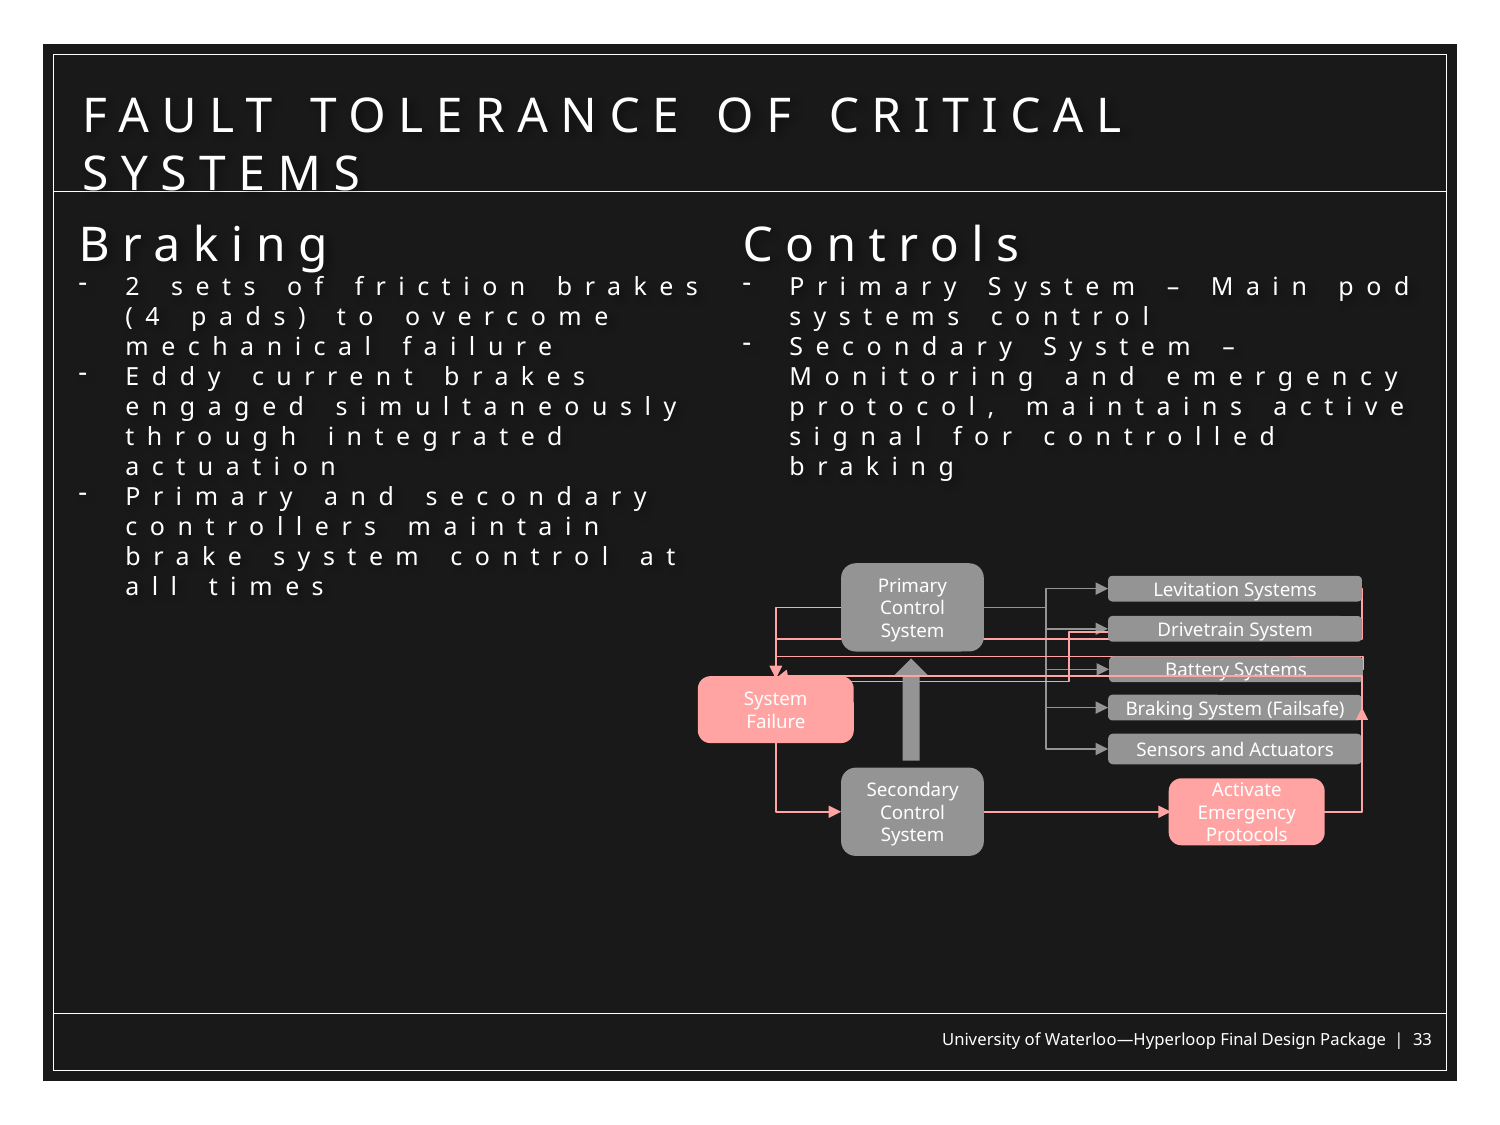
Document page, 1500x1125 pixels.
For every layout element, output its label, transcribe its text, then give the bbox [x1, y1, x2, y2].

text_box Controls Primary System – Main pod systems control Secondary System – Monitoring and emergency protocol, maintains active signal for controlled braking [737, 208, 1438, 657]
text_box Braking 2 sets of friction brakes (4 pads) to overcome mechanical failure Eddy current brakes engaged simultaneously through integrated actuation Primary and secondary controllers maintain brake system control at all times [73, 208, 737, 657]
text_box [699, 563, 1364, 857]
text_box [17, 19, 1483, 1106]
text_box [53, 1018, 1447, 1071]
text_box [53, 54, 1447, 190]
text_box FAULT TOLERANCE OF CRITICAL SYSTEMS [76, 79, 1438, 173]
text_box [53, 197, 1447, 1013]
